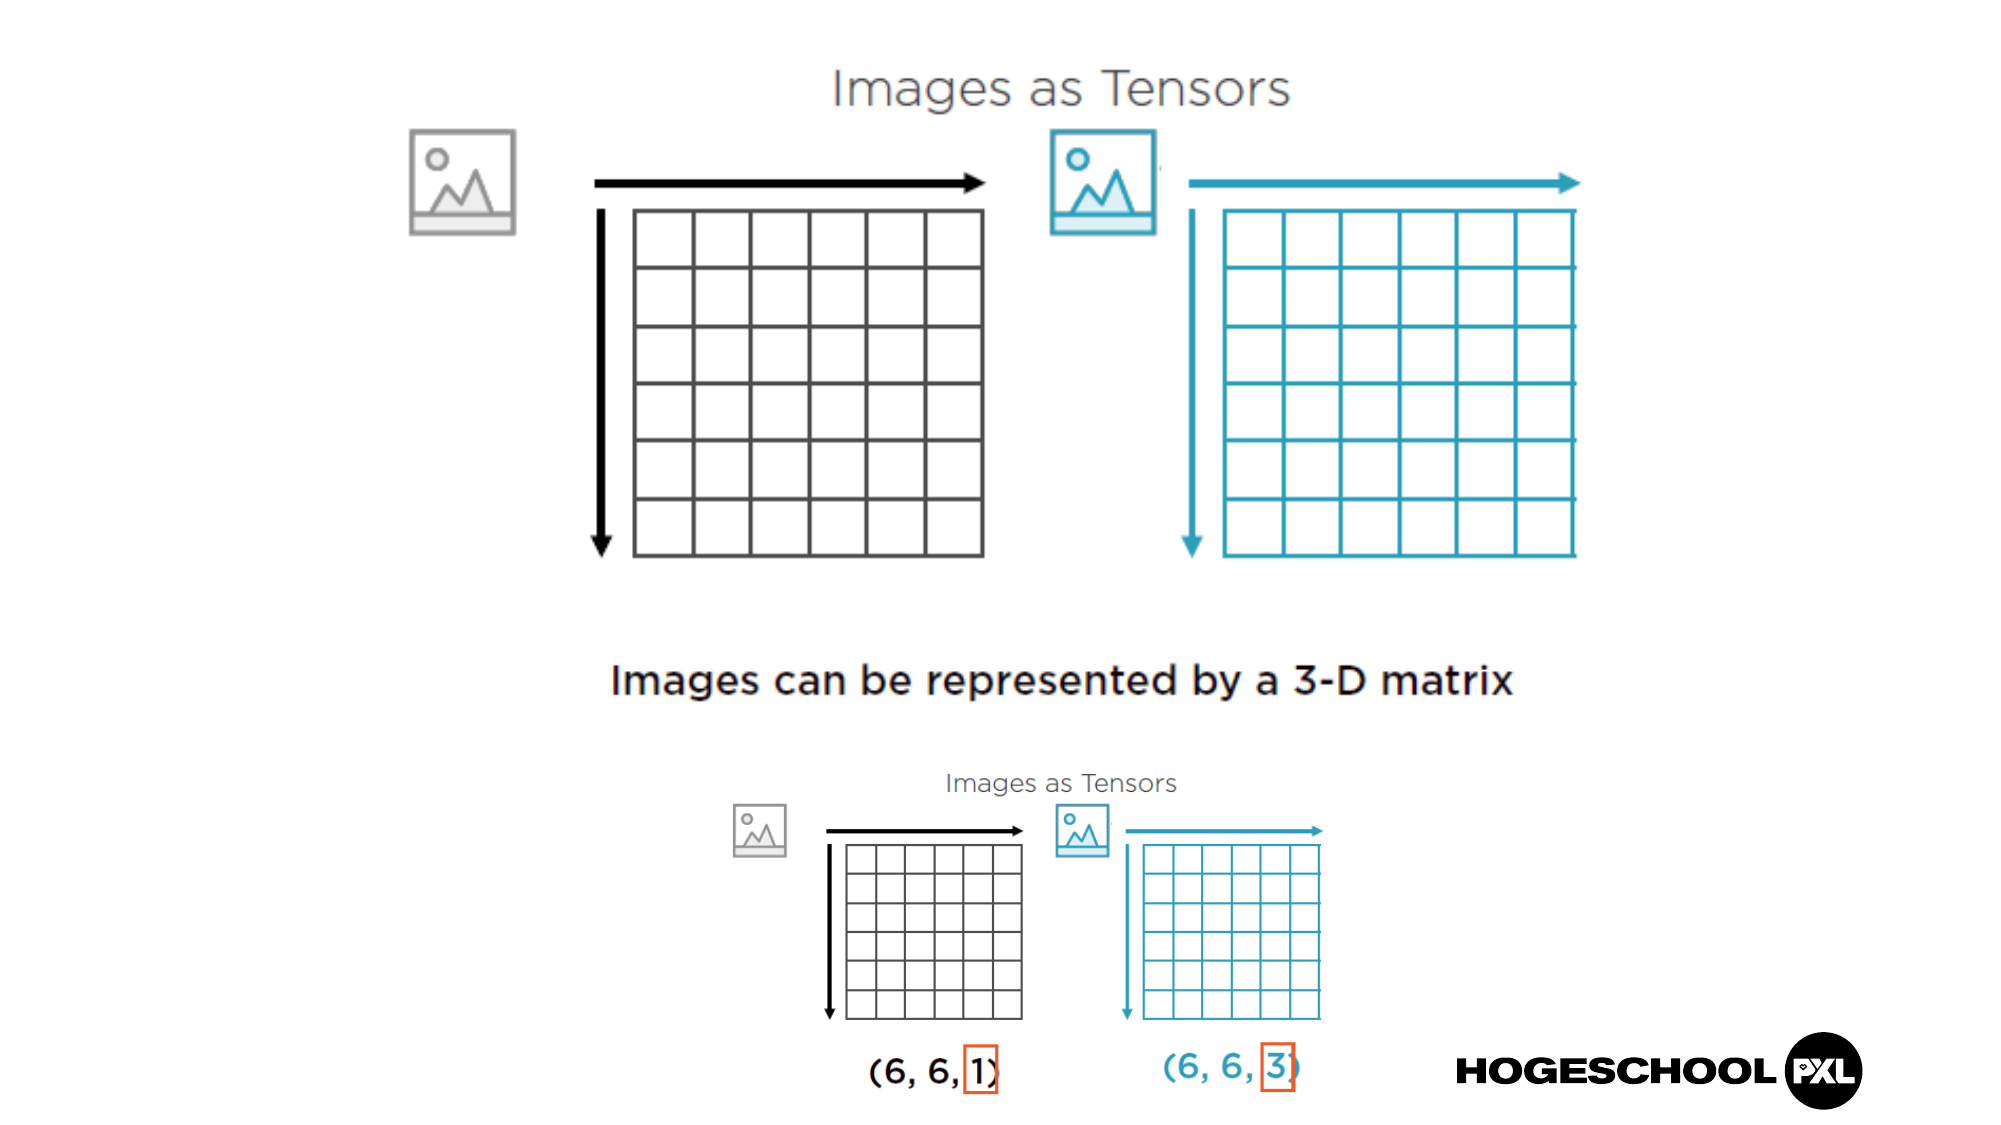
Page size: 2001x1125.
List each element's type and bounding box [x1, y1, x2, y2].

picture [376, 0, 1746, 1125]
